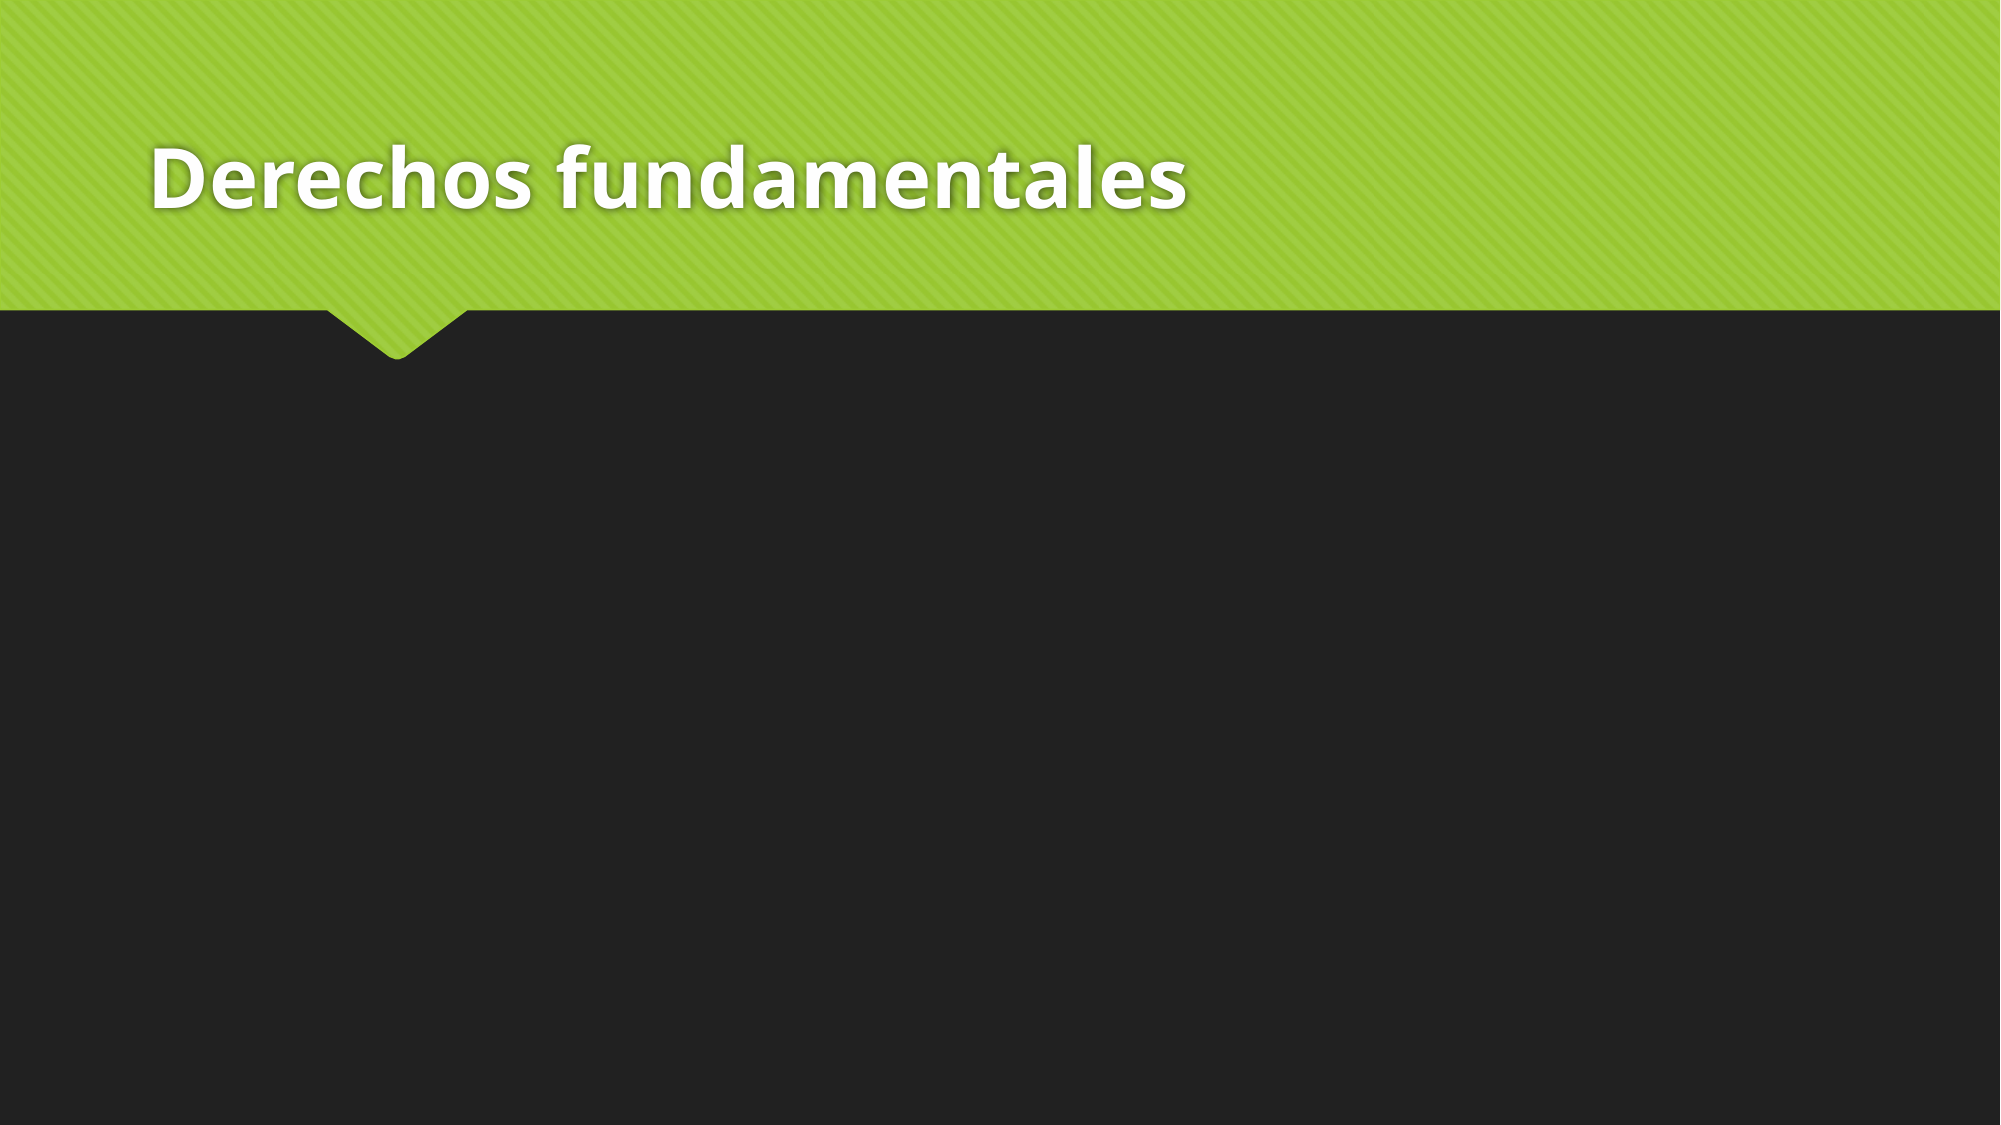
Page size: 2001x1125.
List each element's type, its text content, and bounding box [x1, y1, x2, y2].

title Derechos fundamentales [132, 73, 1868, 233]
